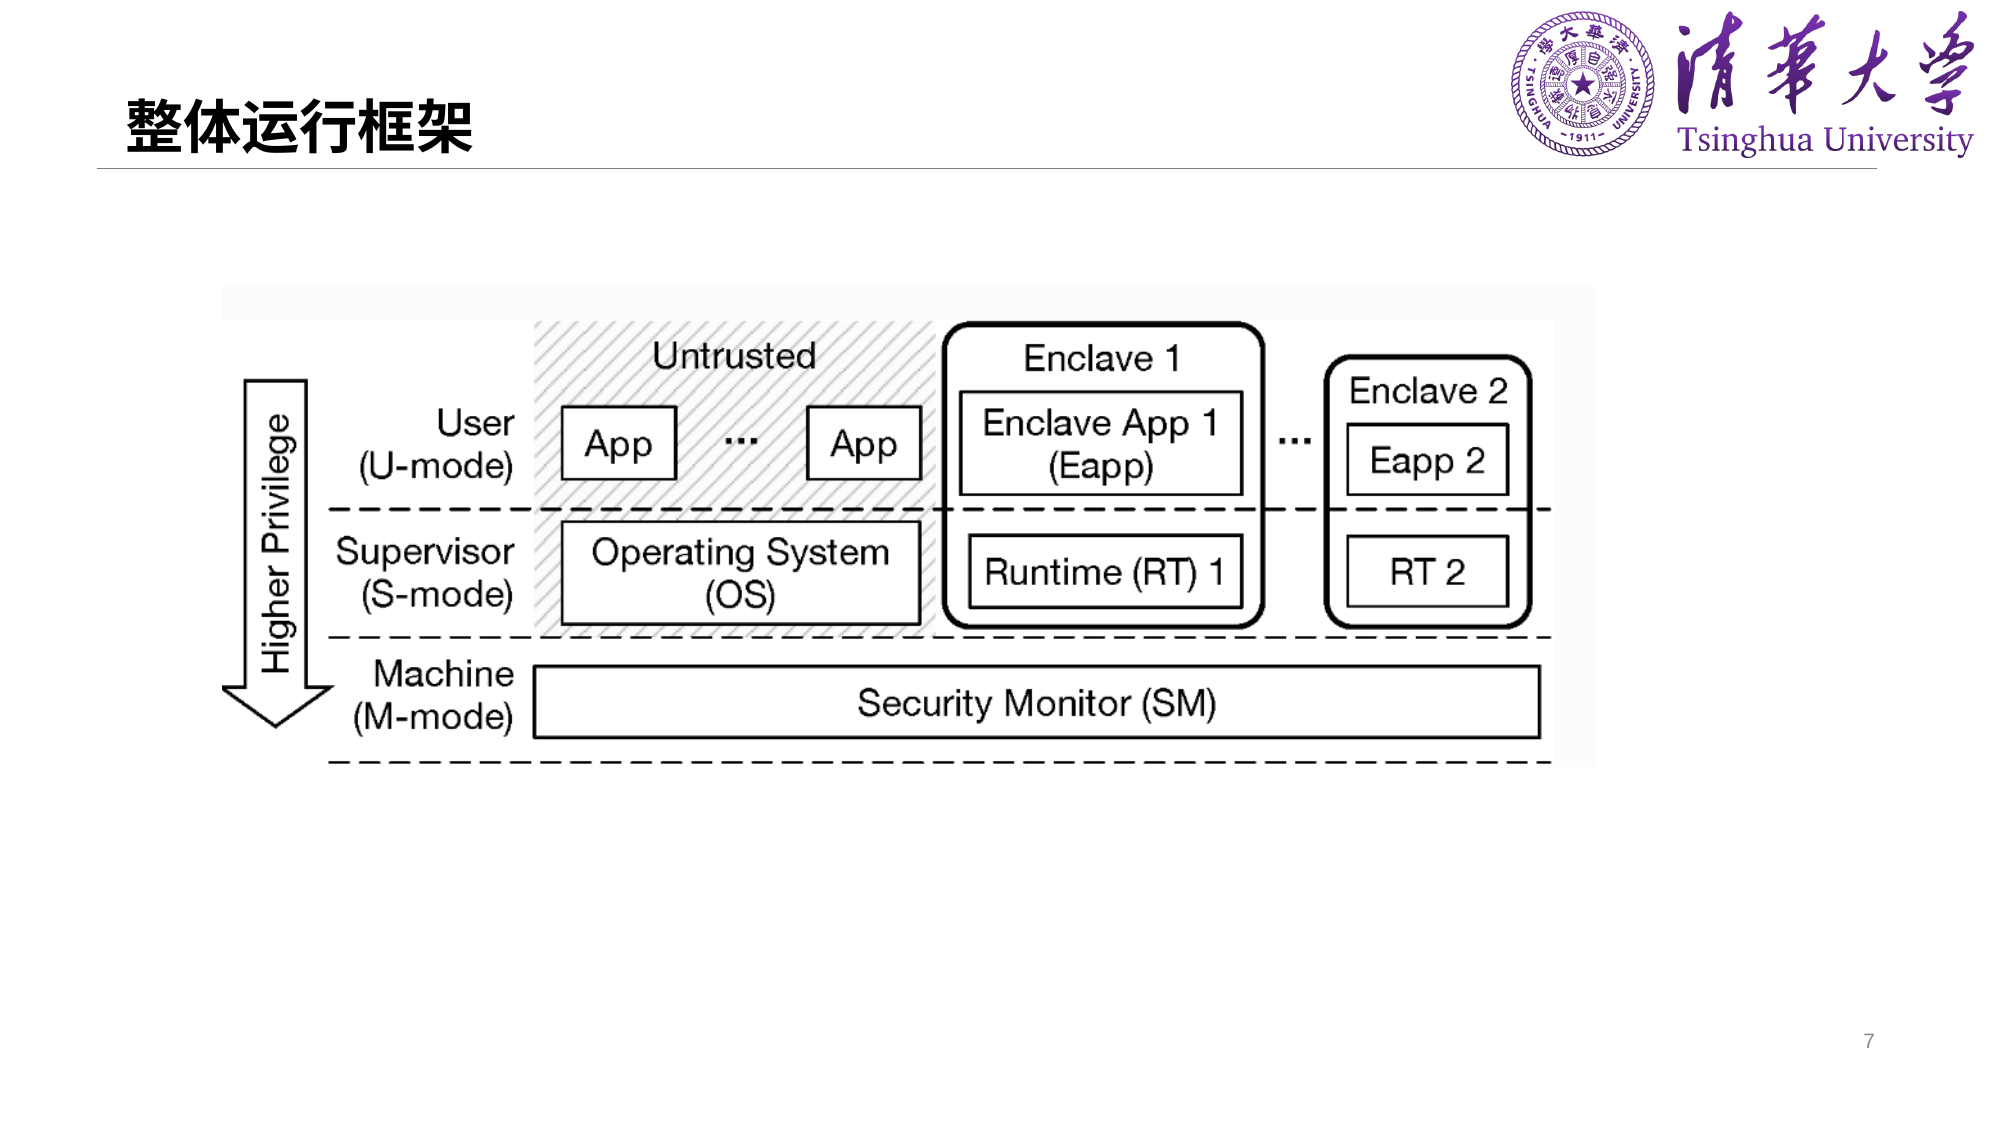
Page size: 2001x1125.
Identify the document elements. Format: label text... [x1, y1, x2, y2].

slide_number 7 [1412, 1023, 1890, 1058]
title 整体运行框架 [109, 0, 1890, 169]
picture [1890, 11, 1974, 158]
picture [221, 285, 1596, 767]
